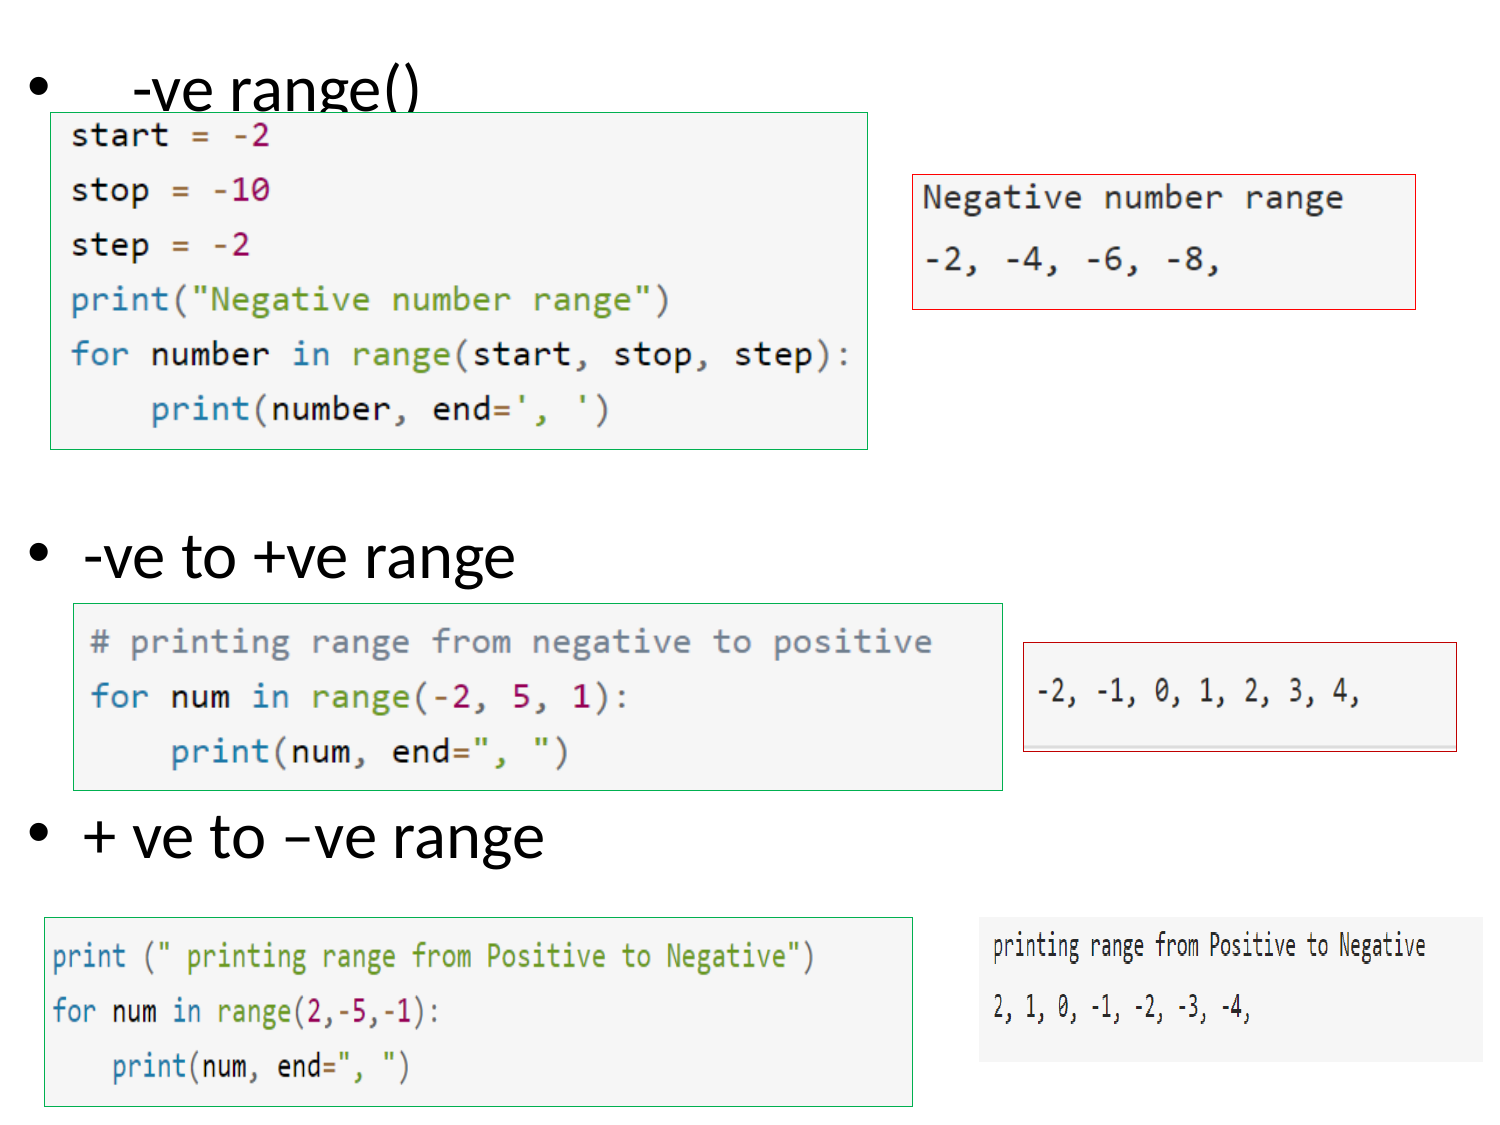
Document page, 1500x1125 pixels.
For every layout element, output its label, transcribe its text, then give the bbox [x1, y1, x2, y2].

picture [44, 917, 913, 1108]
picture [1023, 641, 1457, 752]
picture [978, 917, 1483, 1062]
picture [912, 174, 1416, 310]
picture [49, 112, 868, 451]
list _ -ve range() -ve to +ve range + ve to –ve range [12, 37, 1488, 1113]
picture [72, 602, 1004, 791]
